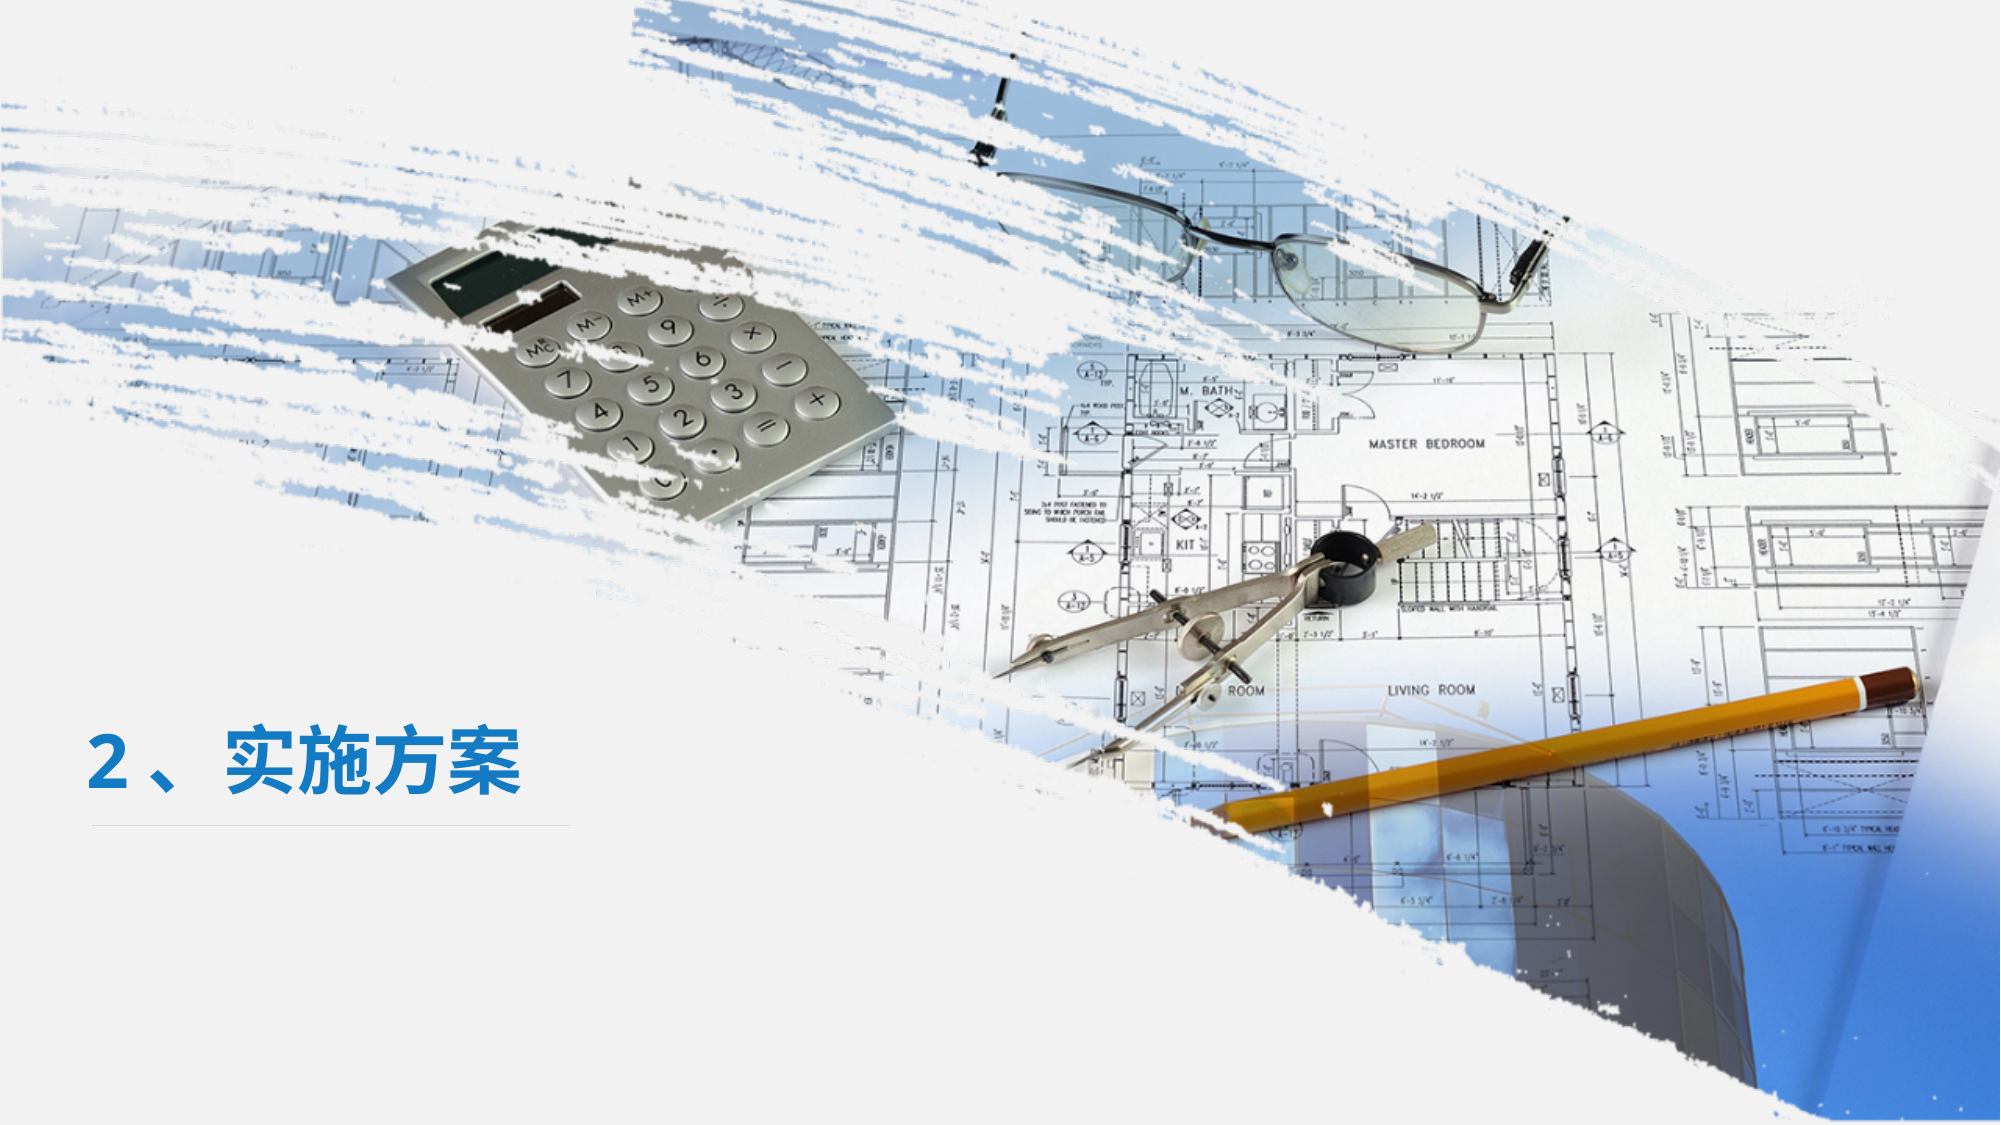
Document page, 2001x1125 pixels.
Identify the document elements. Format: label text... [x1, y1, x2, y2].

text_box 2、实施方案 [71, 706, 1044, 857]
picture [0, 0, 2000, 1125]
